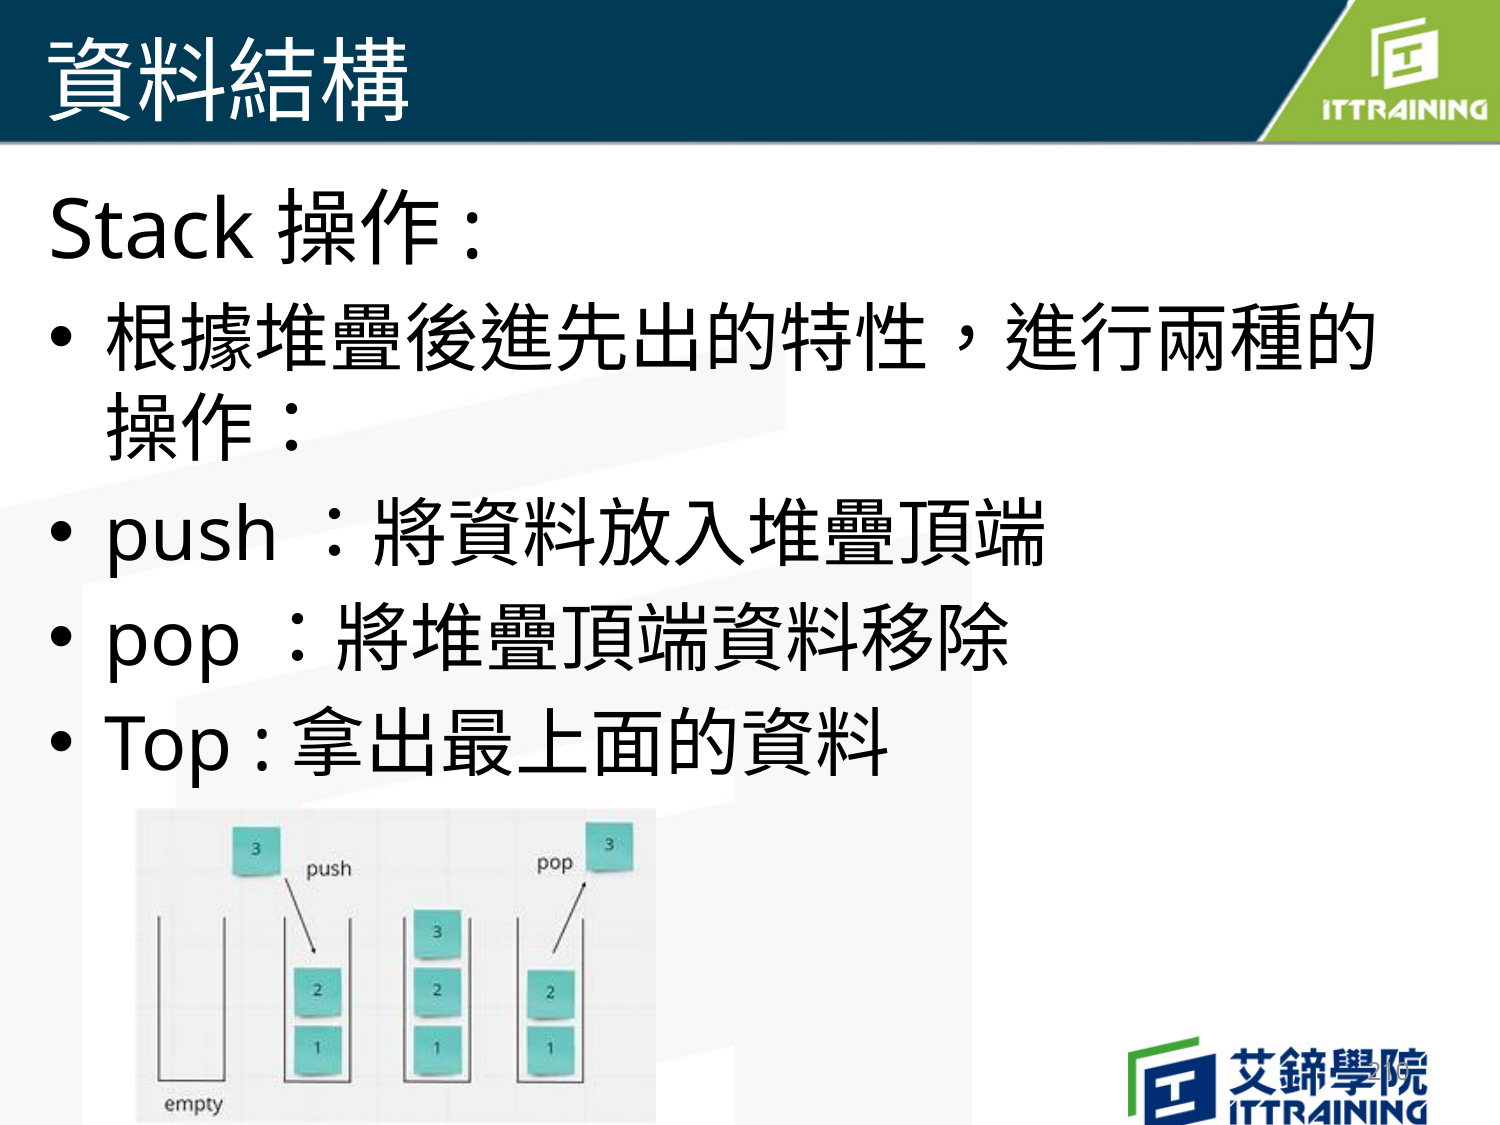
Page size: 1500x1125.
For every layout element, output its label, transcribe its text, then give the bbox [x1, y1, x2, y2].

list Stack操作: 根據堆疊後進先出的特性，進行兩種的操作： push：將資料放入堆疊頂端 pop：將堆疊頂端資料移除 Top :拿出最上面的資料 [33, 168, 1418, 911]
title 資料結構 [29, 0, 1380, 172]
picture [0, 0, 1500, 1125]
slide_number 210 [1074, 1042, 1425, 1103]
